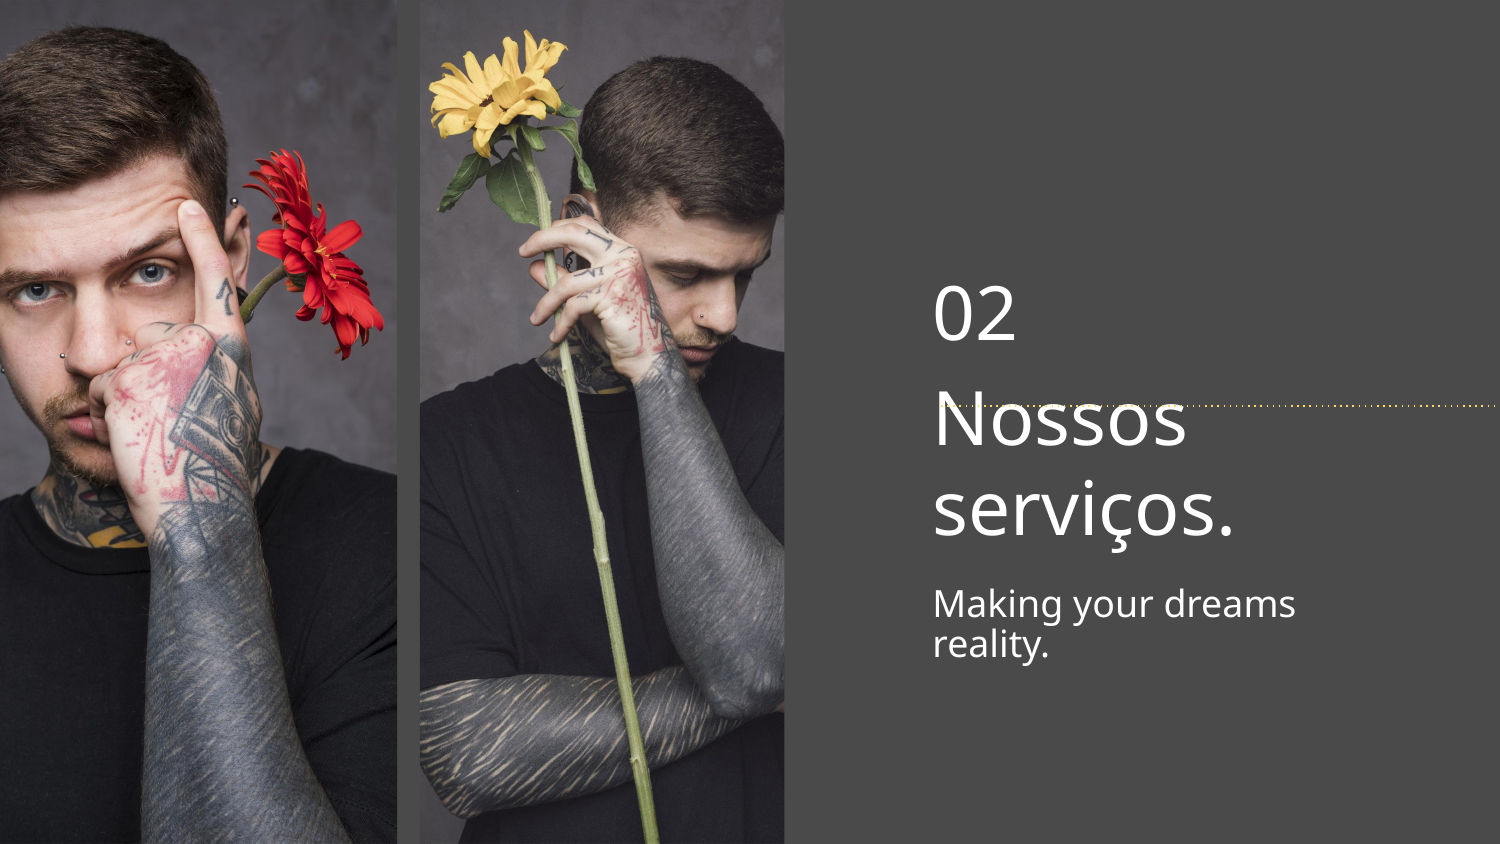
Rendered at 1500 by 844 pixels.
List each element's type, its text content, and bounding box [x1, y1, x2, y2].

picture [0, 0, 398, 844]
picture [419, 0, 785, 844]
title Nossos serviços. [917, 427, 1392, 566]
title 02 [917, 239, 1117, 371]
subtitle Making your dreams reality. [917, 569, 1392, 759]
